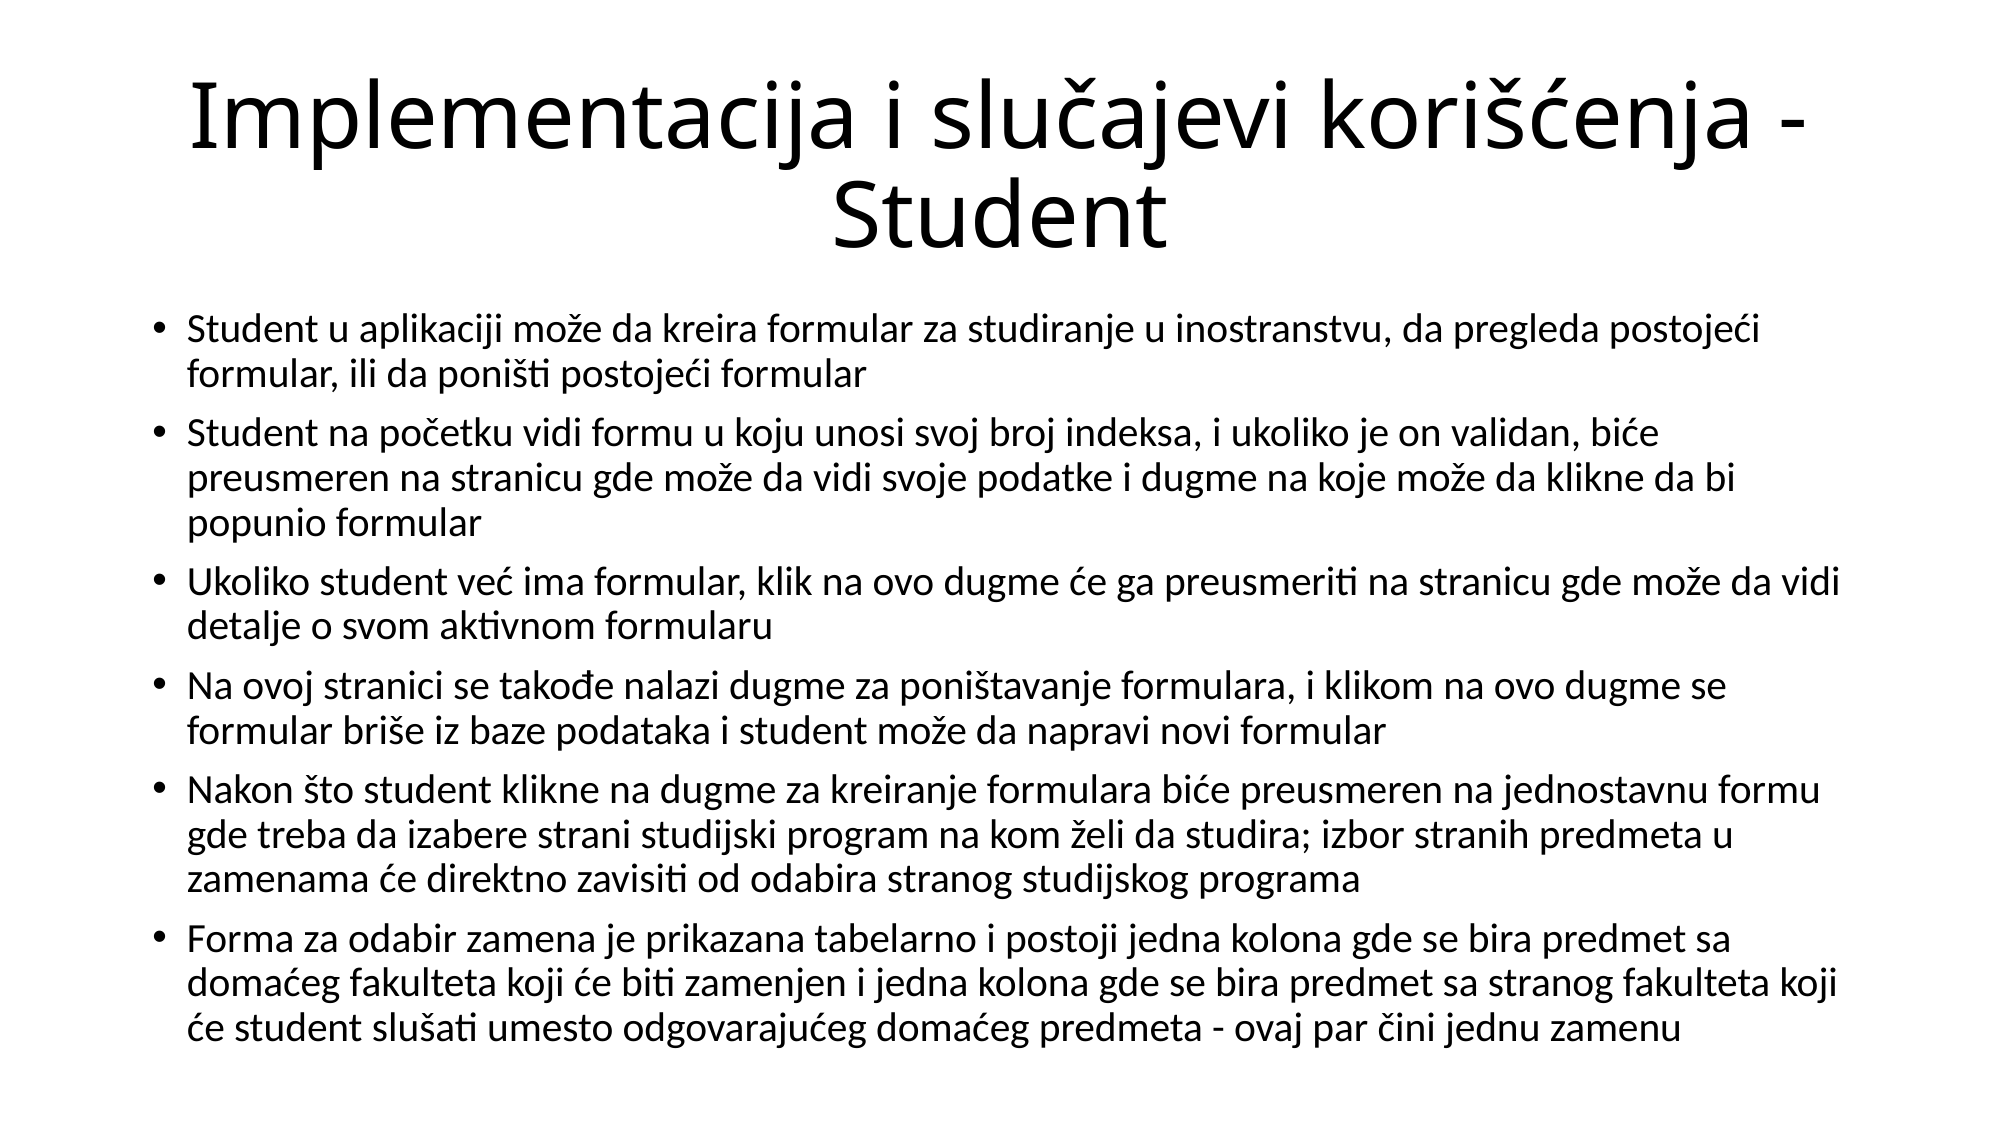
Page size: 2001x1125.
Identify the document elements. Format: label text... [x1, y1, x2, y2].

list Student u aplikaciji može da kreira formular za studiranje u inostranstvu, da pregleda postojeći formular, ili da poništi postojeći formular Student na početku vidi formu u koju unosi svoj broj indeksa, i ukoliko je on validan, biće preusmeren na stranicu gde može da vidi svoje podatke i dugme na koje može da klikne da bi popunio formular Ukoliko student već ima formular, klik na ovo dugme će ga preusmeriti na stranicu gde može da vidi detalje o svom aktivnom formularu Na ovoj stranici se takođe nalazi dugme za poništavanje formulara, i klikom na ovo dugme se formular briše iz baze podataka i student može da napravi novi formular Nakon što student klikne na dugme za kreiranje formulara biće preusmeren na jednostavnu formu gde treba da izabere strani studijski program na kom želi da studira; izbor stranih predmeta u zamenama će direktno zavisiti od odabira stranog studijskog programa Forma za odabir zamena je prikazana tabelarno i postoji jedna kolona gde se bira predmet sa domaćeg fakulteta koji će biti zamenjen i jedna kolona gde se bira predmet sa stranog fakulteta koji će student slušati umesto odgovarajućeg domaćeg predmeta - ovaj par čini jednu zamenu [137, 299, 1863, 1077]
title Implementacija i slučajevi korišćenja - Student [137, 59, 1863, 278]
